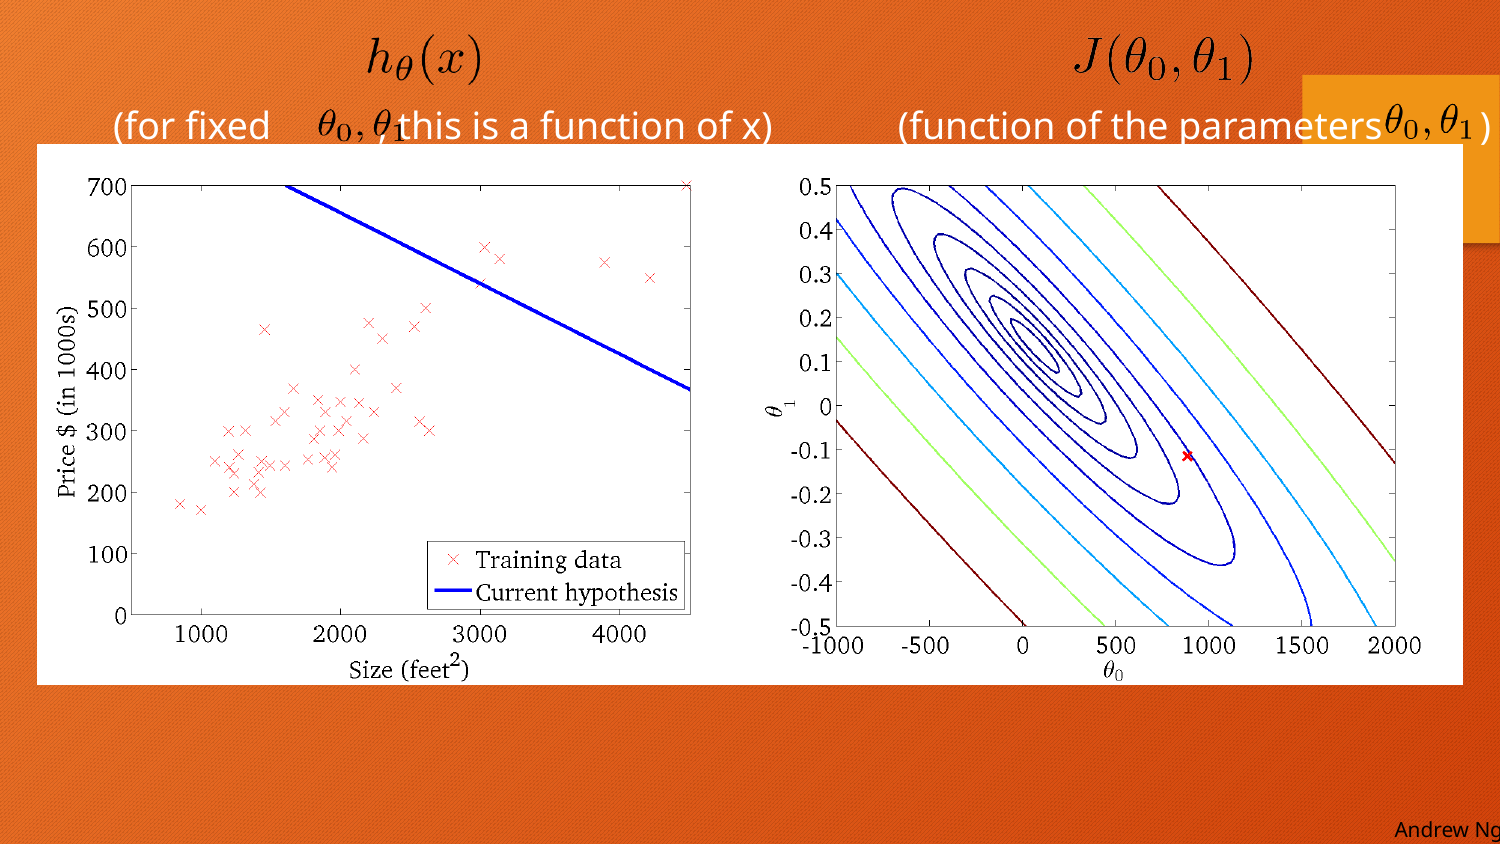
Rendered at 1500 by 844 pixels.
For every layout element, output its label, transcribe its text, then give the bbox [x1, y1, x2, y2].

picture [318, 109, 405, 142]
picture [1074, 34, 1252, 85]
picture [367, 34, 480, 85]
text_box (for fixed , this is a function of x) [98, 94, 789, 144]
picture [37, 144, 1500, 685]
text_box (function of the parameters ) [883, 94, 1500, 155]
picture [1385, 102, 1471, 140]
